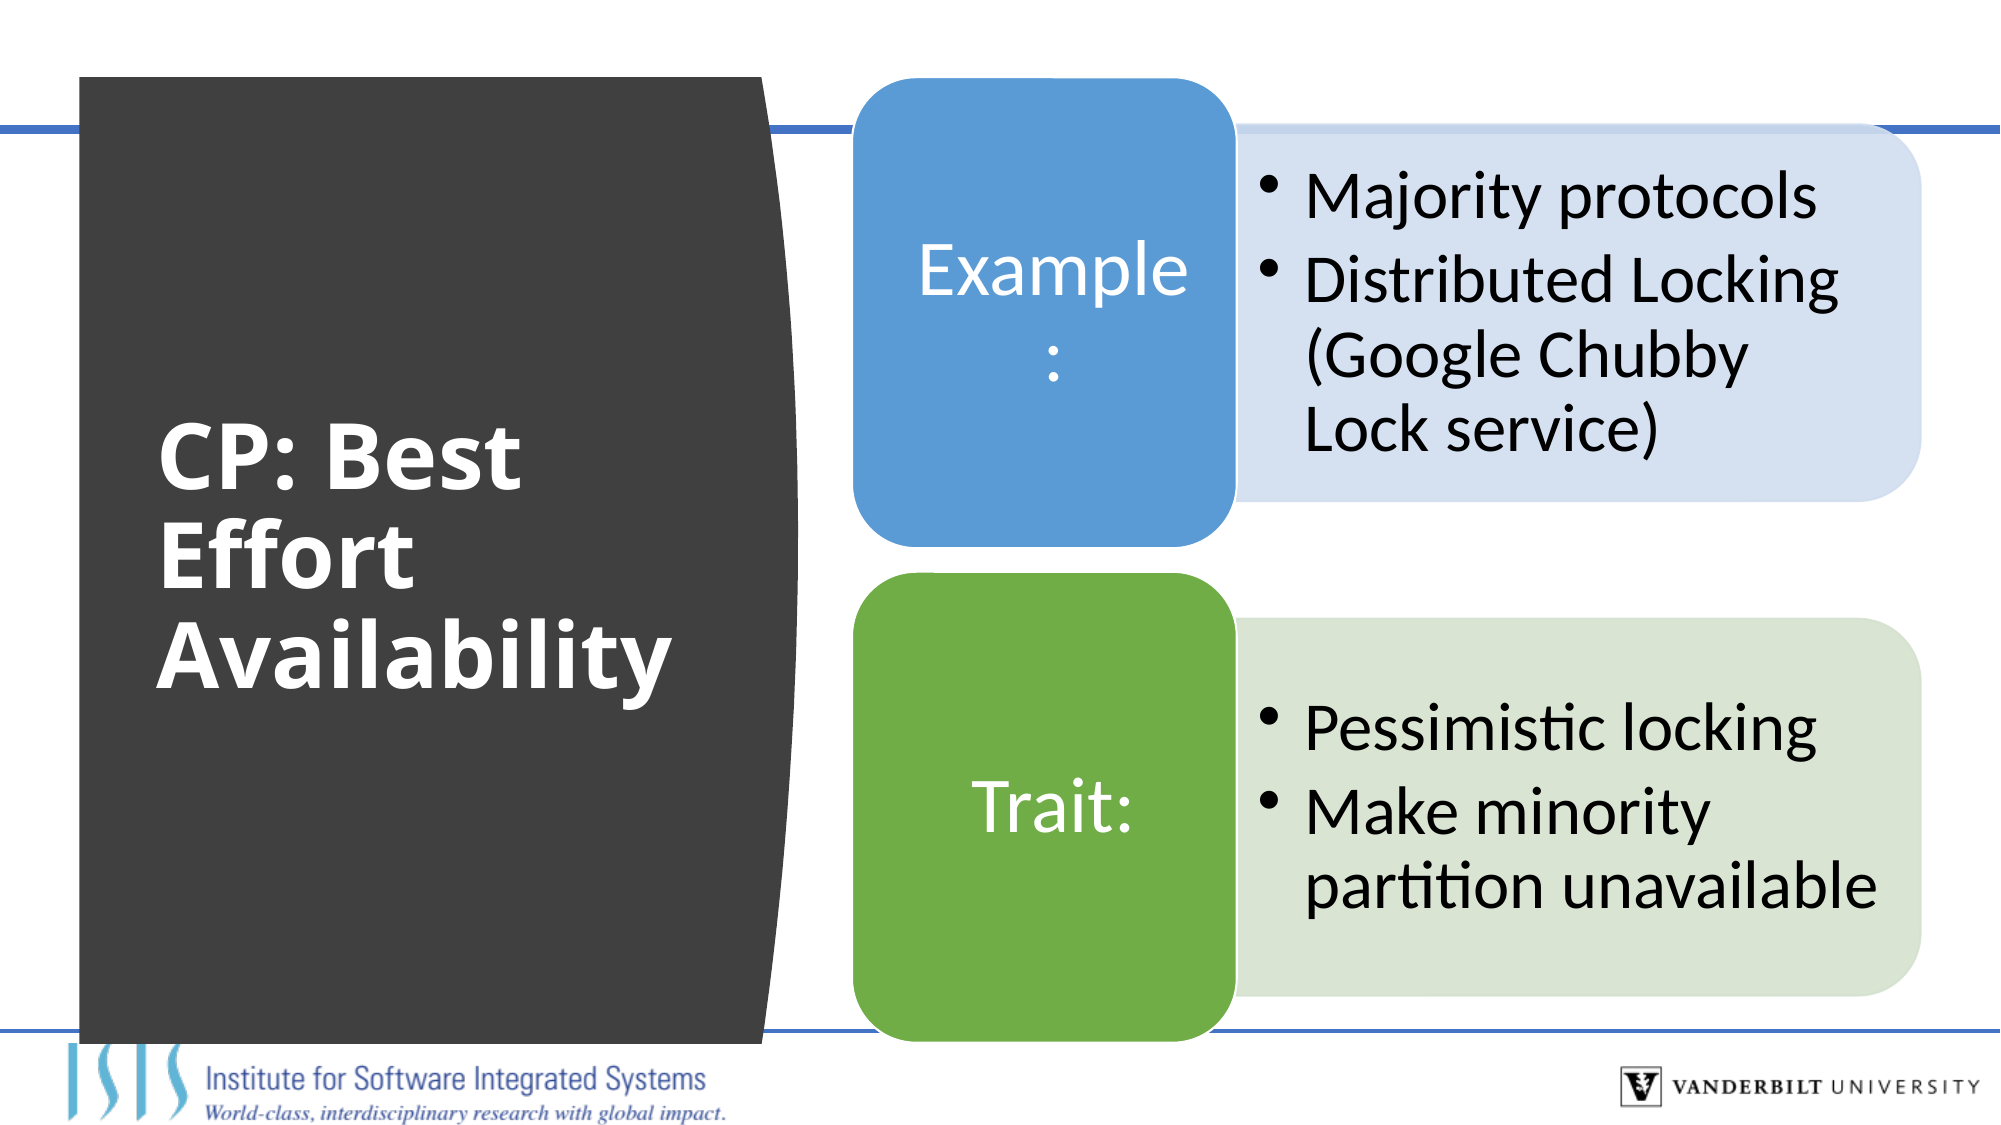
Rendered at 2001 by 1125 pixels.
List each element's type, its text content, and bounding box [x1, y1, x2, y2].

title CP: Best Effort Availability [141, 166, 702, 953]
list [852, 77, 1921, 1043]
text_box [78, 76, 800, 1045]
